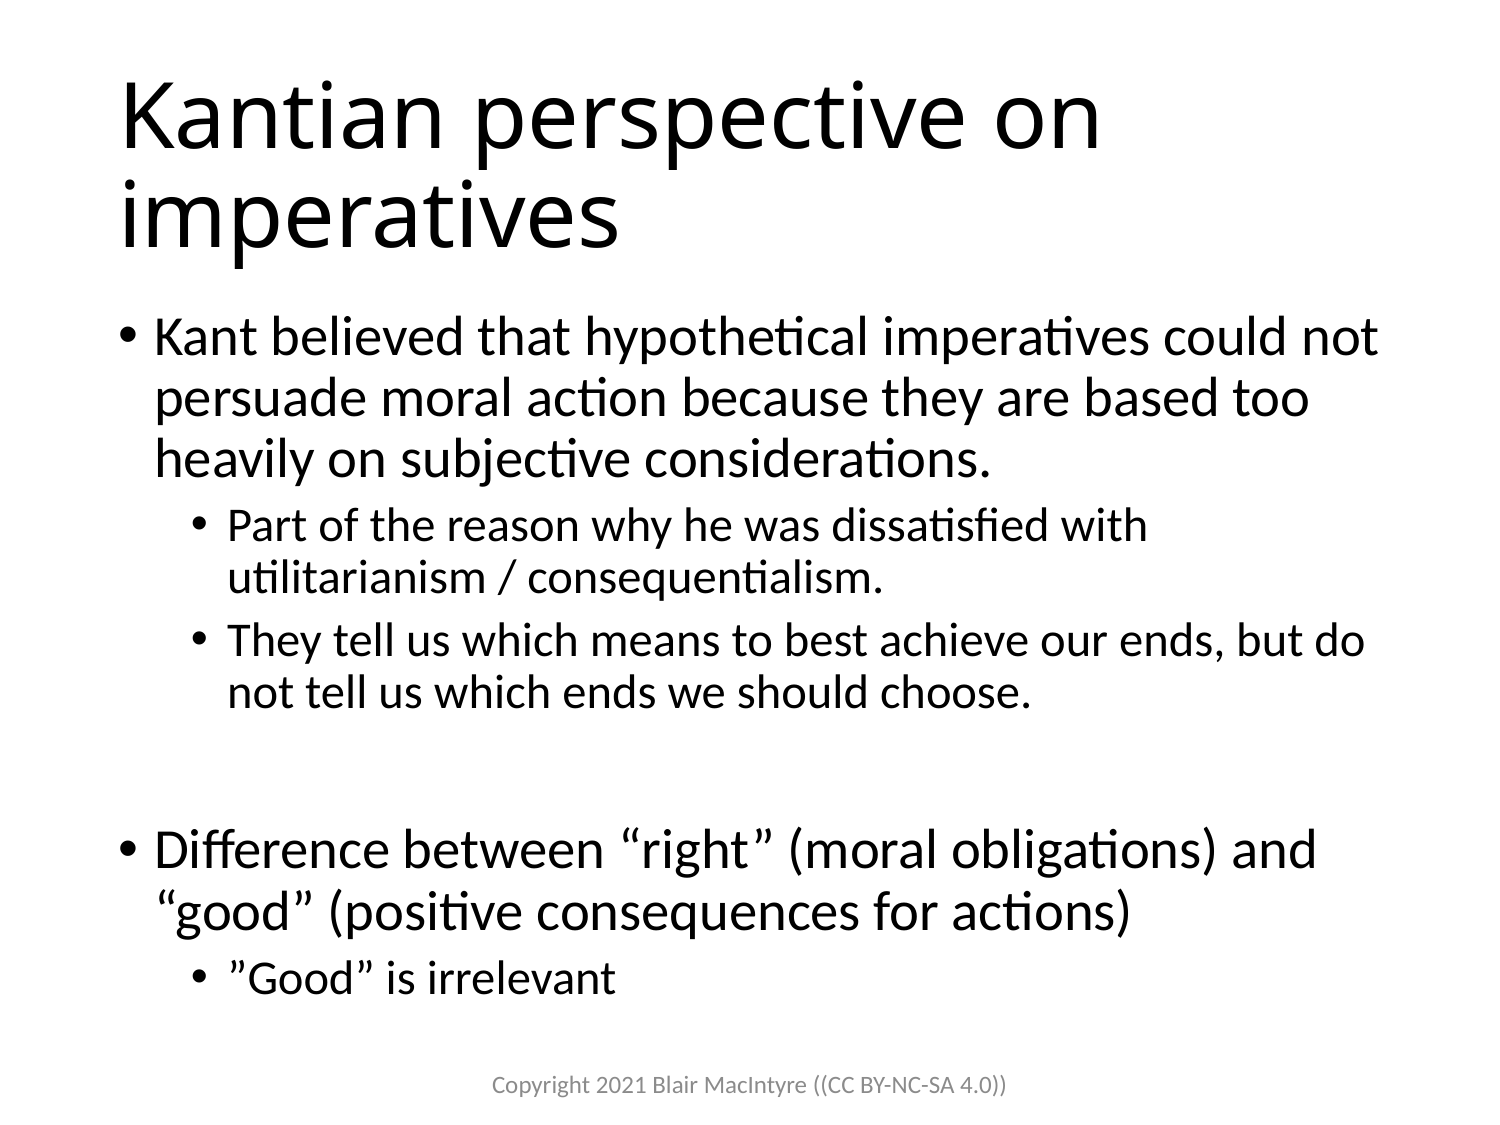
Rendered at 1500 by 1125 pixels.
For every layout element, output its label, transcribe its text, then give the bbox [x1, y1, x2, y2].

title Kantian perspective on imperatives [103, 59, 1440, 278]
list Kant believed that hypothetical imperatives could not persuade moral action because they are based too heavily on subjective considerations. Part of the reason why he was dissatisfied with utilitarianism / consequentialism. They tell us which means to best achieve our ends, but do not tell us which ends we should choose. Difference between “right” (moral obligations) and “good” (positive consequences for actions) ”Good” is irrelevant [103, 299, 1397, 1014]
footer Copyright 2021 Blair MacIntyre ((CC BY-NC-SA 4.0)) [471, 1065, 1029, 1103]
